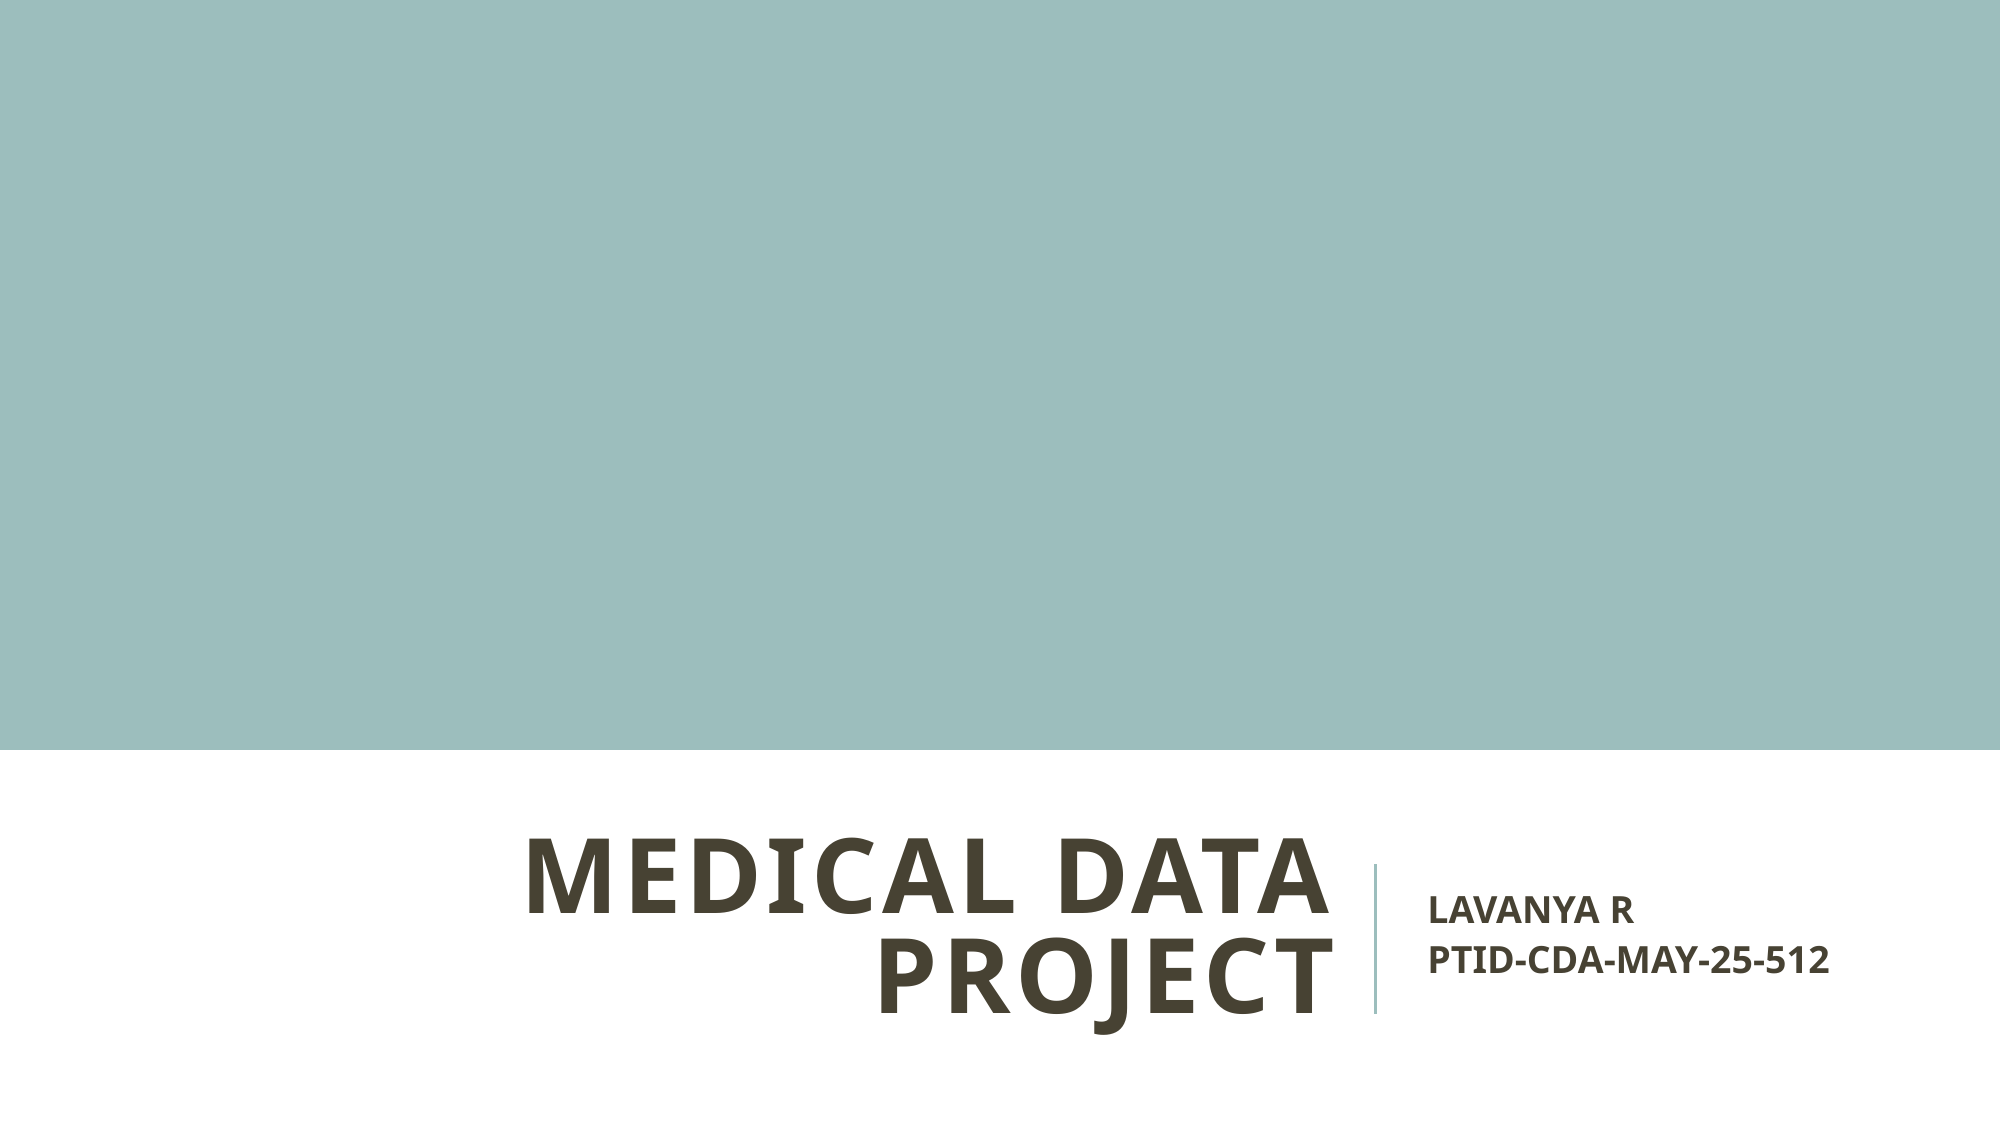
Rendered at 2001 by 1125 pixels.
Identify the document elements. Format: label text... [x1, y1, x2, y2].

title MEDICAL DATA PROJECT [75, 813, 1350, 1054]
subtitle LAVANYA R PTID-CDA-MAY-25-512 [1412, 813, 1938, 1054]
